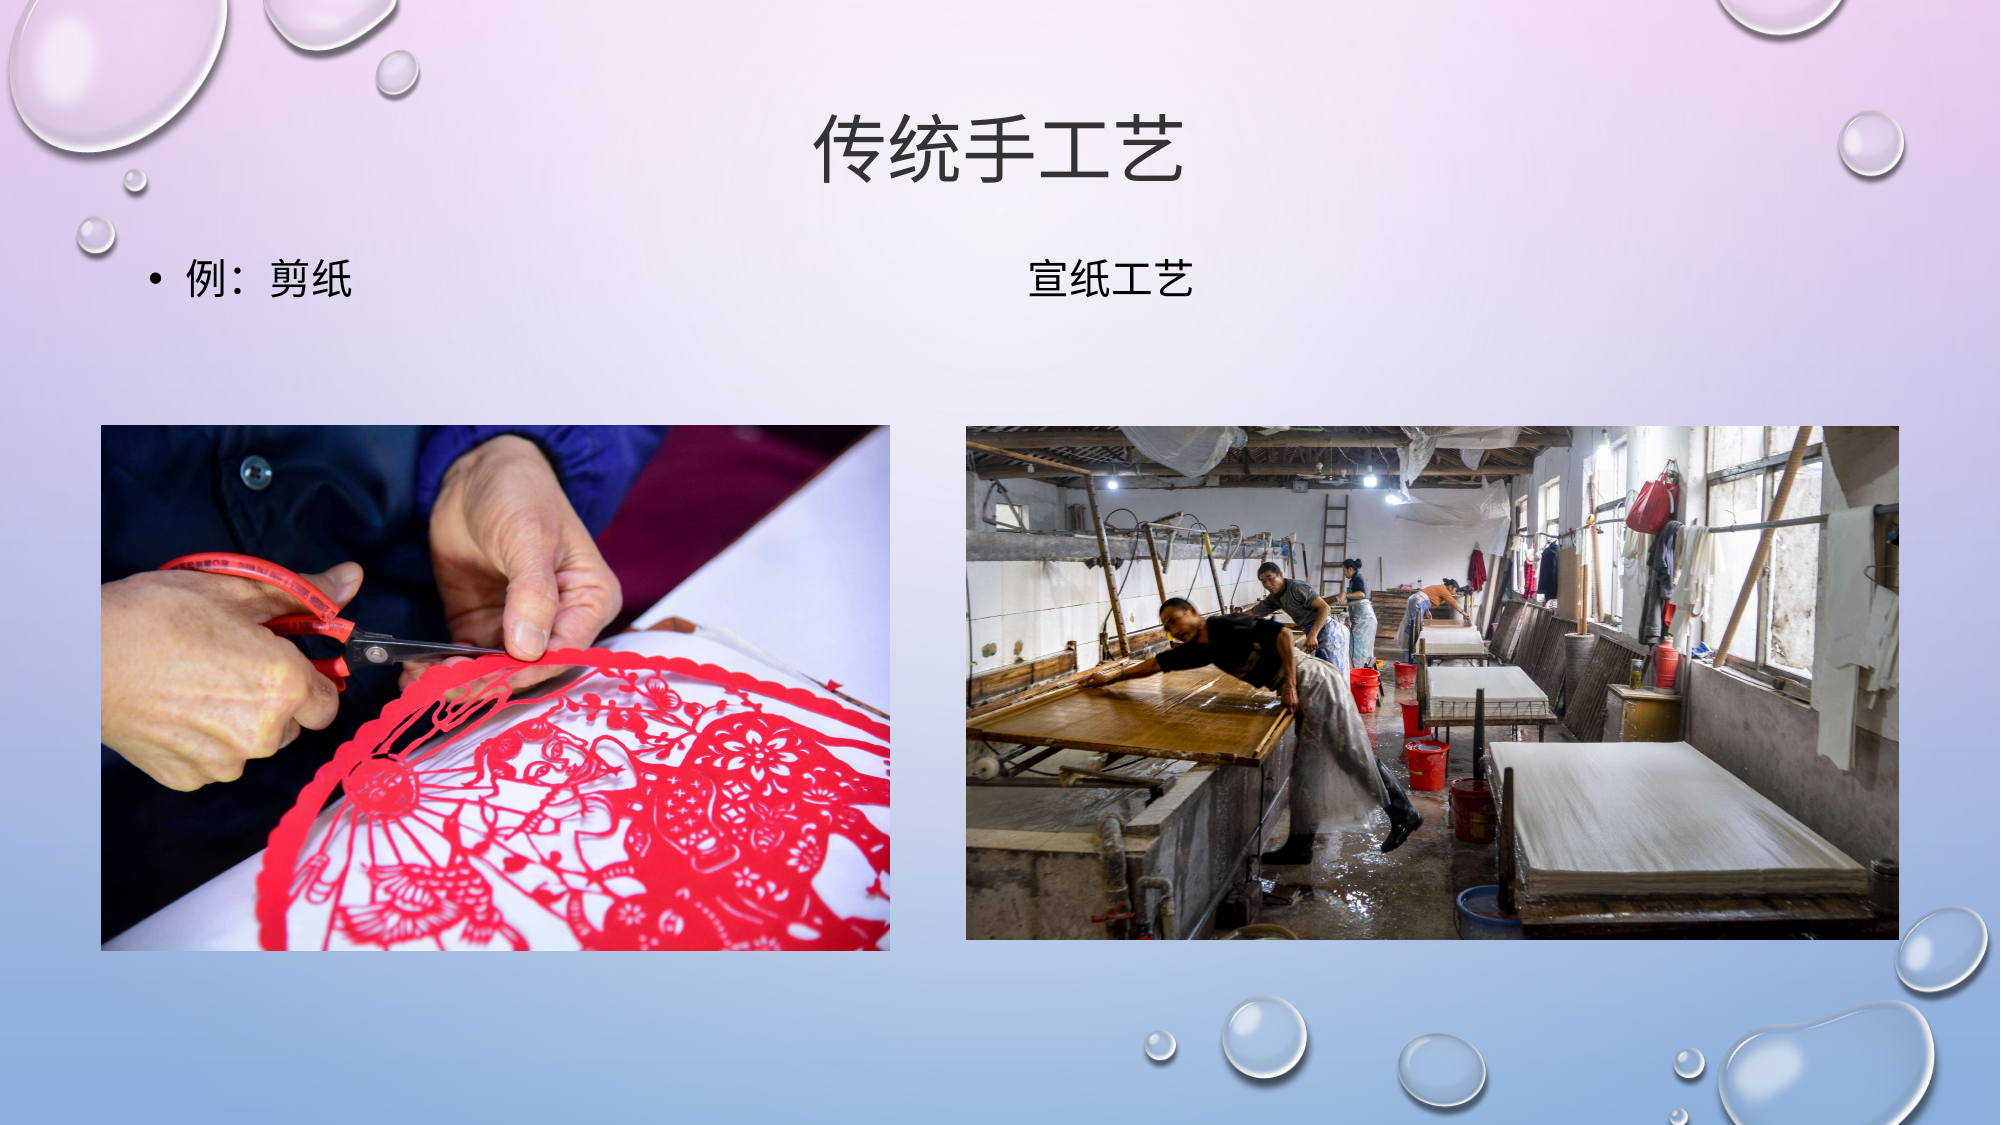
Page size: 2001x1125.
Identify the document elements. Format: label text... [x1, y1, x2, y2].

list 例：剪纸 宣纸工艺 [133, 235, 1834, 952]
title 传统手工艺 [149, 66, 1851, 329]
picture [0, 0, 2000, 1125]
